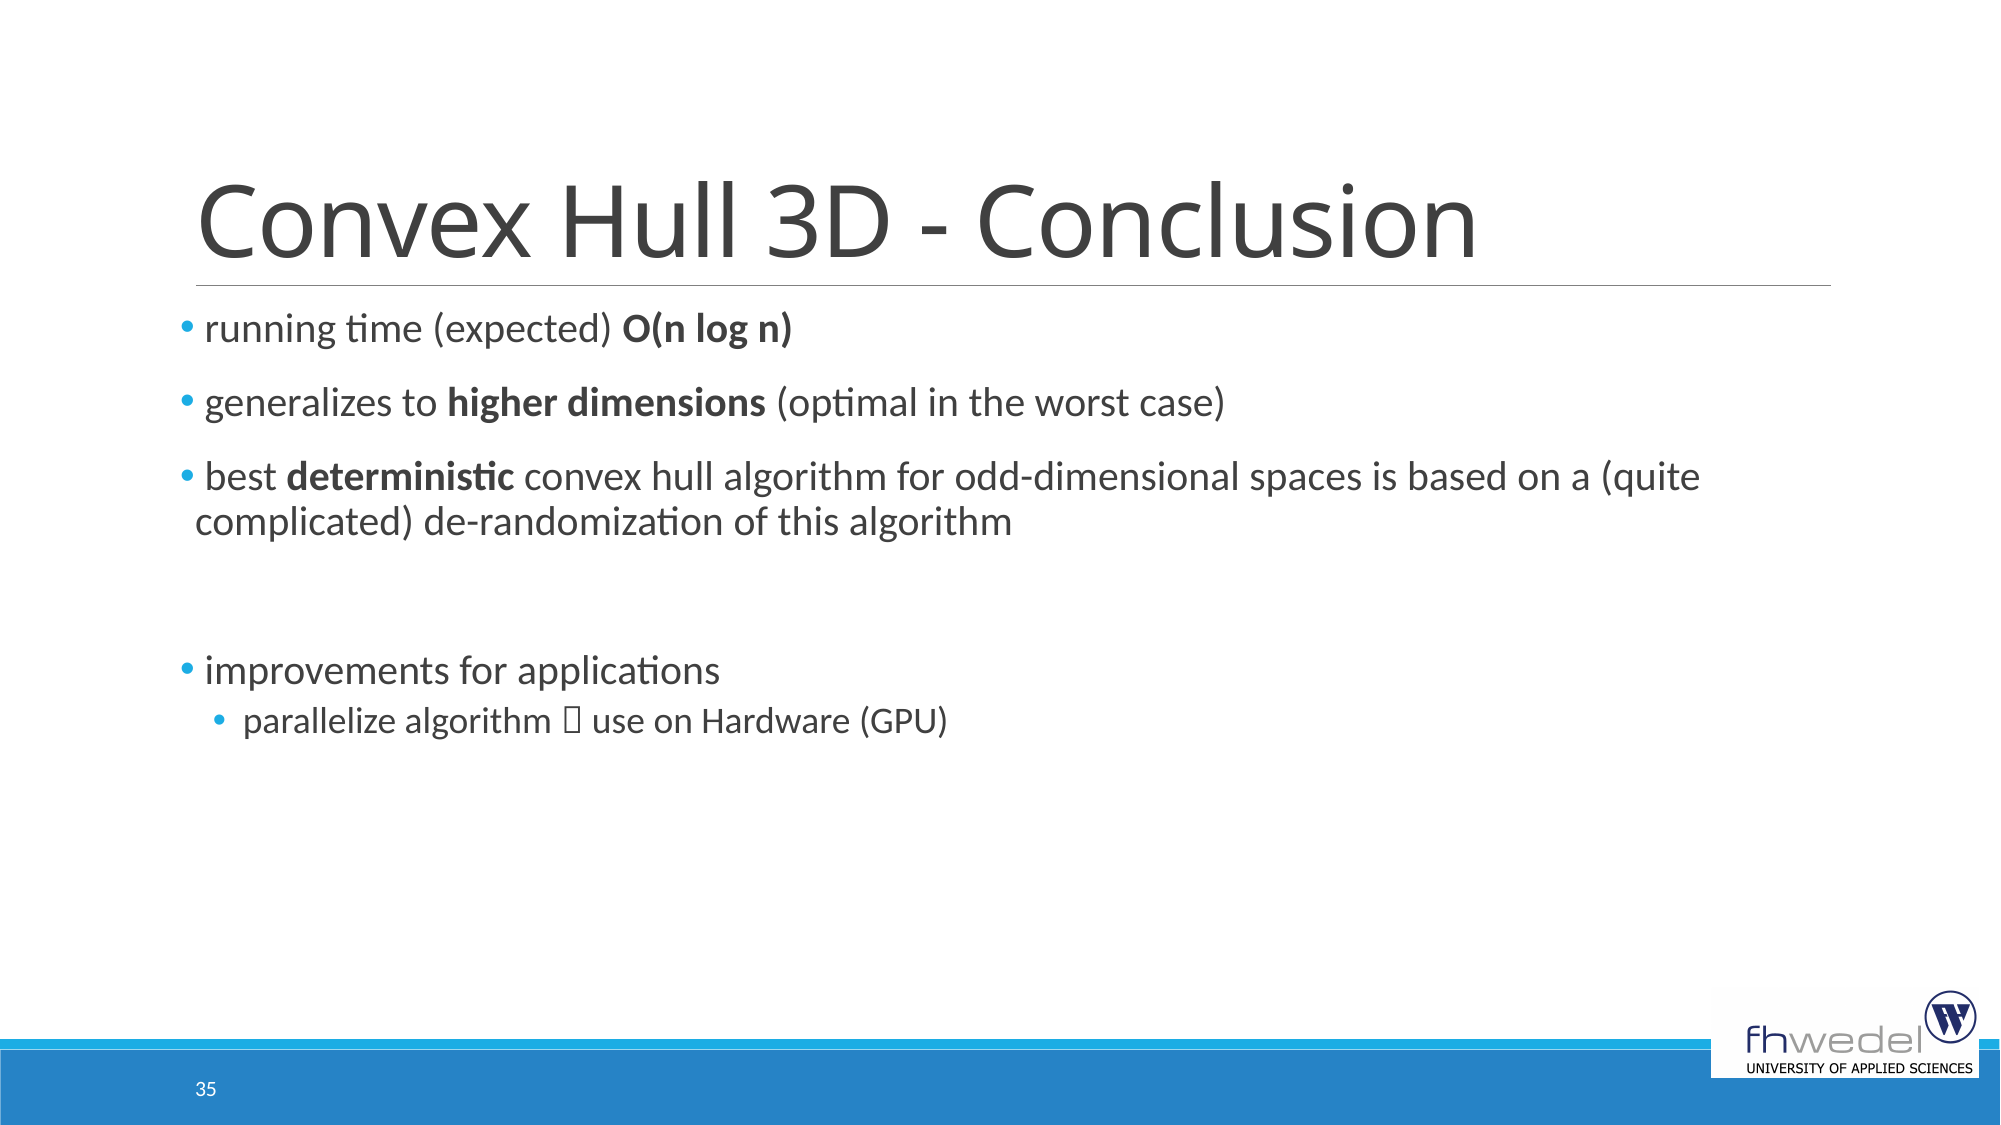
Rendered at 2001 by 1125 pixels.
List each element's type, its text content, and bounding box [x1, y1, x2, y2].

title Convex Hull 3D - Conclusion [180, 47, 1830, 285]
picture [1711, 987, 1979, 1078]
list running time (expected) O(n log n) generalizes to higher dimensions (optimal in the worst case) best deterministic convex hull algorithm for odd-dimensional spaces is based on a (quite complicated) de-randomization of this algorithm improvements for applications parallelize algorithm  use on Hardware (GPU) [180, 298, 1830, 959]
slide_number 35 [180, 1057, 396, 1118]
